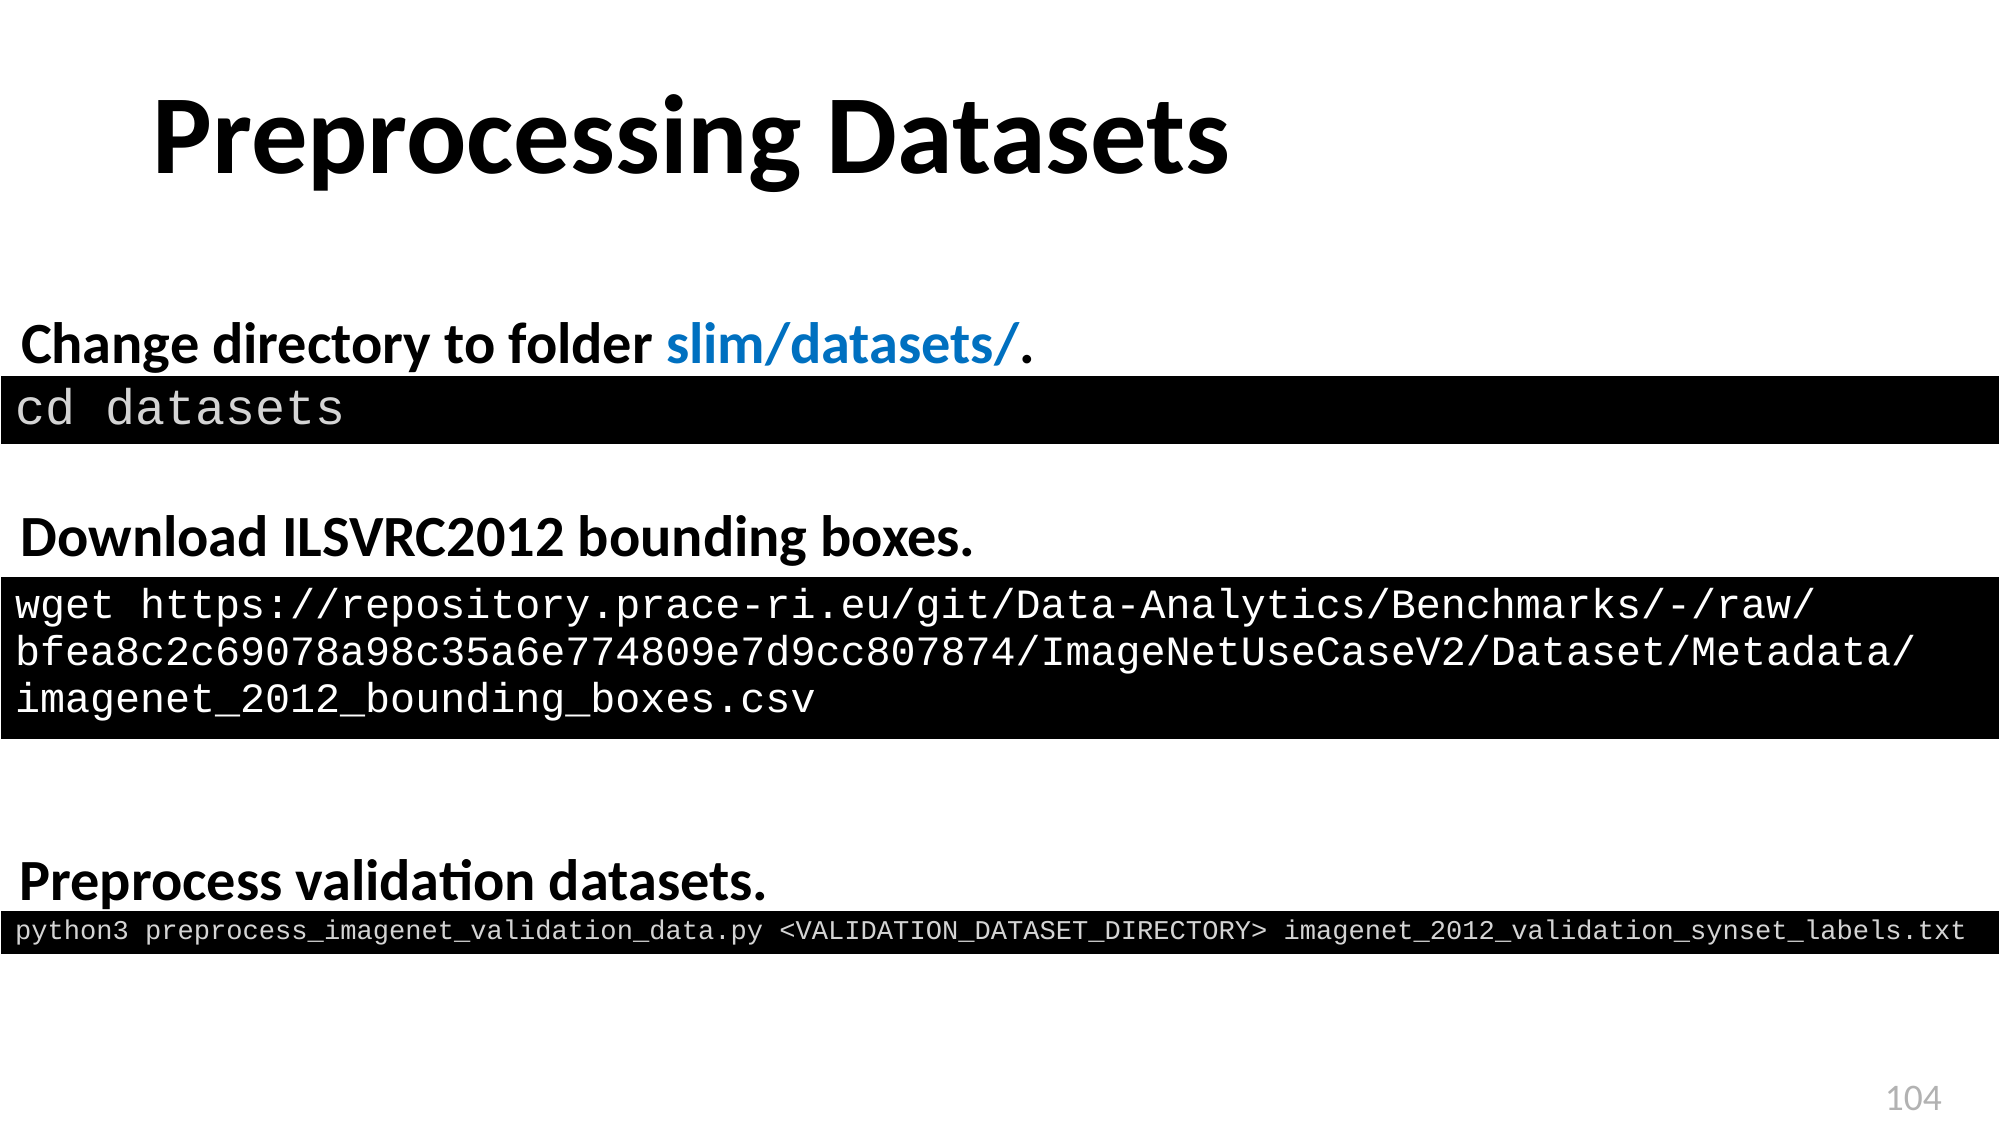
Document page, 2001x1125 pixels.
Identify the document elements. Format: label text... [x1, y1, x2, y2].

text_box Preprocess validation datasets. [4, 834, 784, 920]
slide_number 104 [1506, 1065, 1957, 1125]
title Preprocessing Datasets [137, 28, 1863, 246]
table_header cd datasets [1, 376, 1999, 444]
text_box Download ILSVRC2012 bounding boxes. [5, 490, 991, 576]
table_header wget https://repository.prace-ri.eu/git/Data-Analytics/Benchmarks/-/raw/bfea8c2c69078a98c35a6e774809e7d9cc807874/ImageNetUseCaseV2/Dataset/Metadata/imagenet_2012_bounding_boxes.csv [1, 577, 1999, 739]
text_box Change directory to folder slim/datasets/. [6, 297, 1050, 383]
table_header python3 preprocess_imagenet_validation_data.py <VALIDATION_DATASET_DIRECTORY> imagenet_2012_validation_synset_labels.txt [1, 911, 1999, 954]
